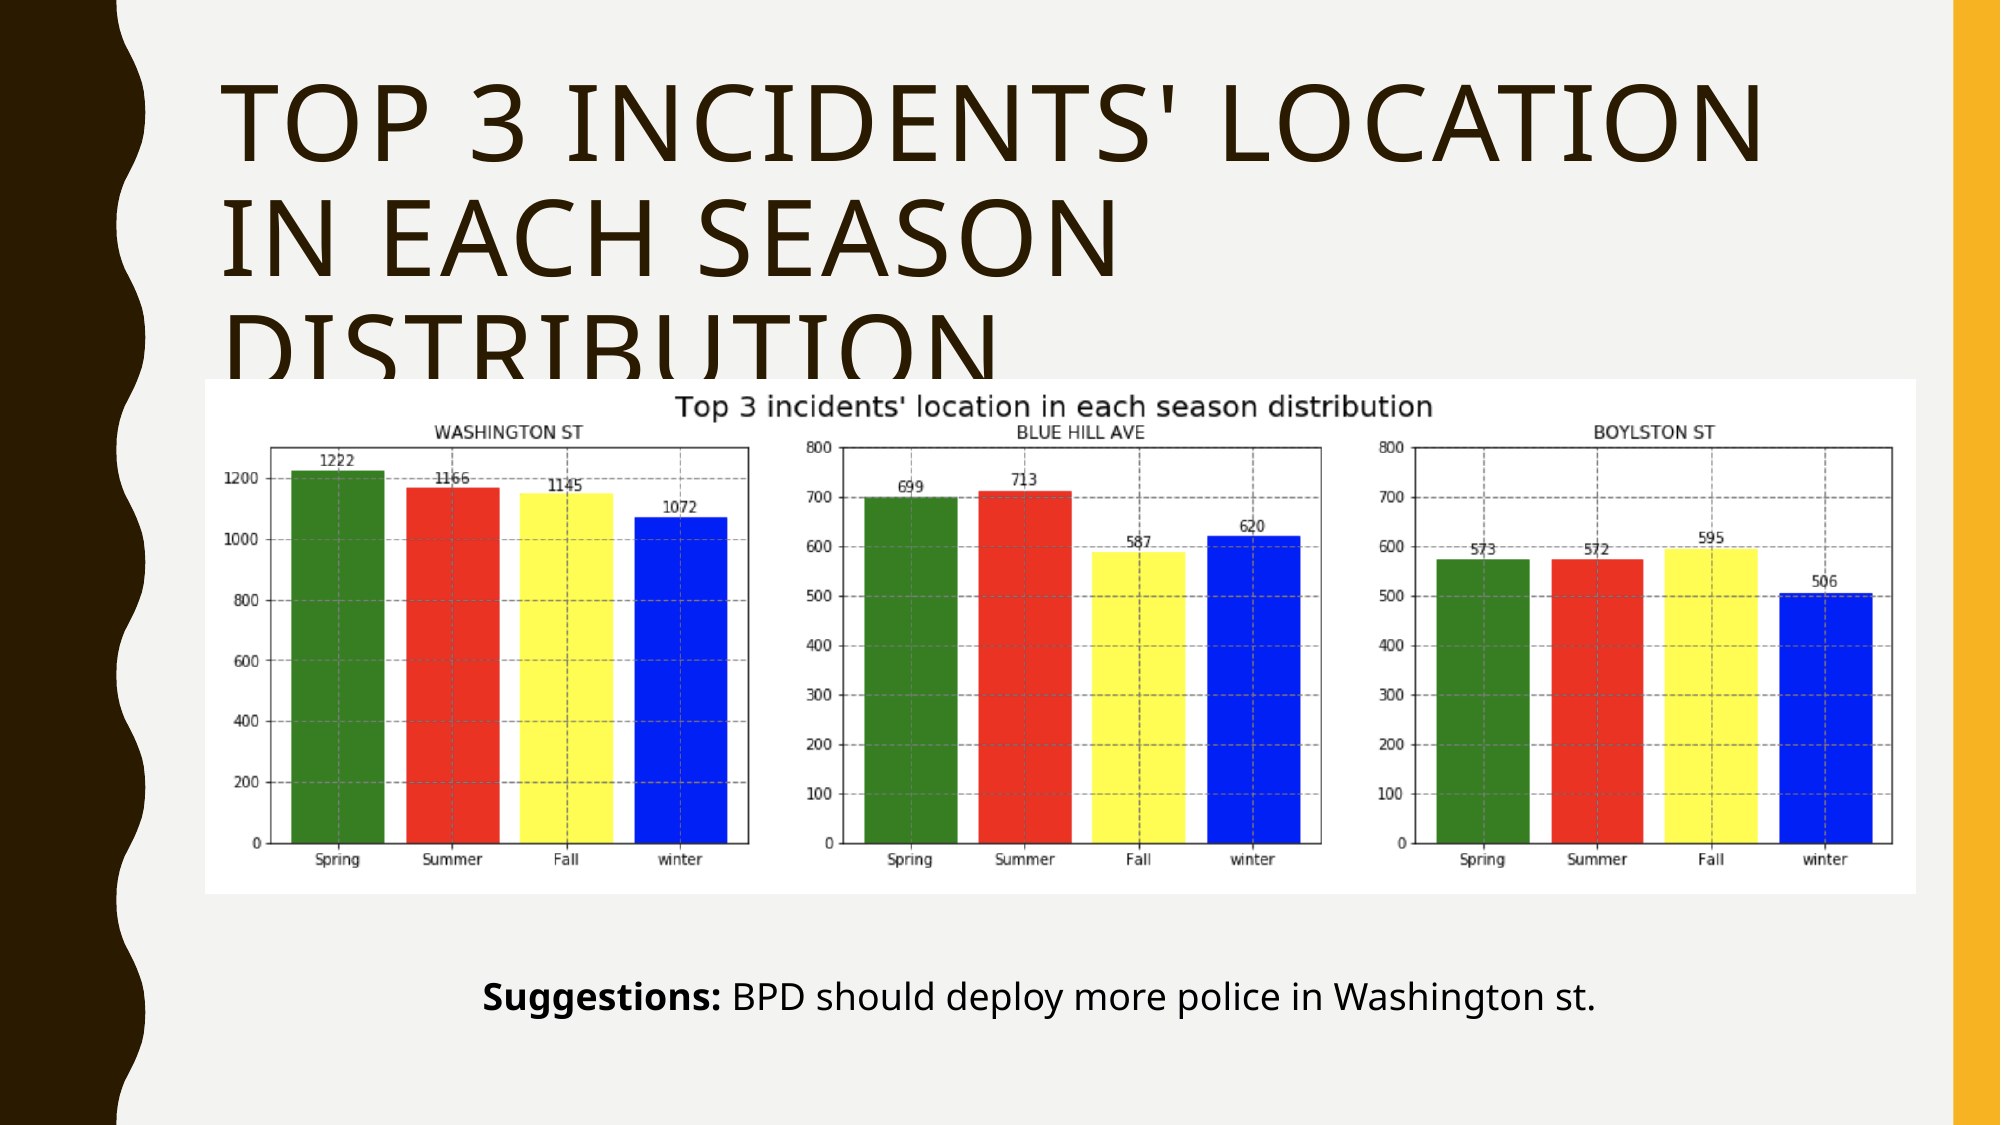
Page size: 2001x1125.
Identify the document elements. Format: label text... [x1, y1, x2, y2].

title Top 3 incidents' location in each season distribution [205, 62, 1875, 308]
text_box Suggestions: BPD should deploy more police in Washington st. [467, 965, 1613, 1026]
picture [205, 379, 1916, 894]
